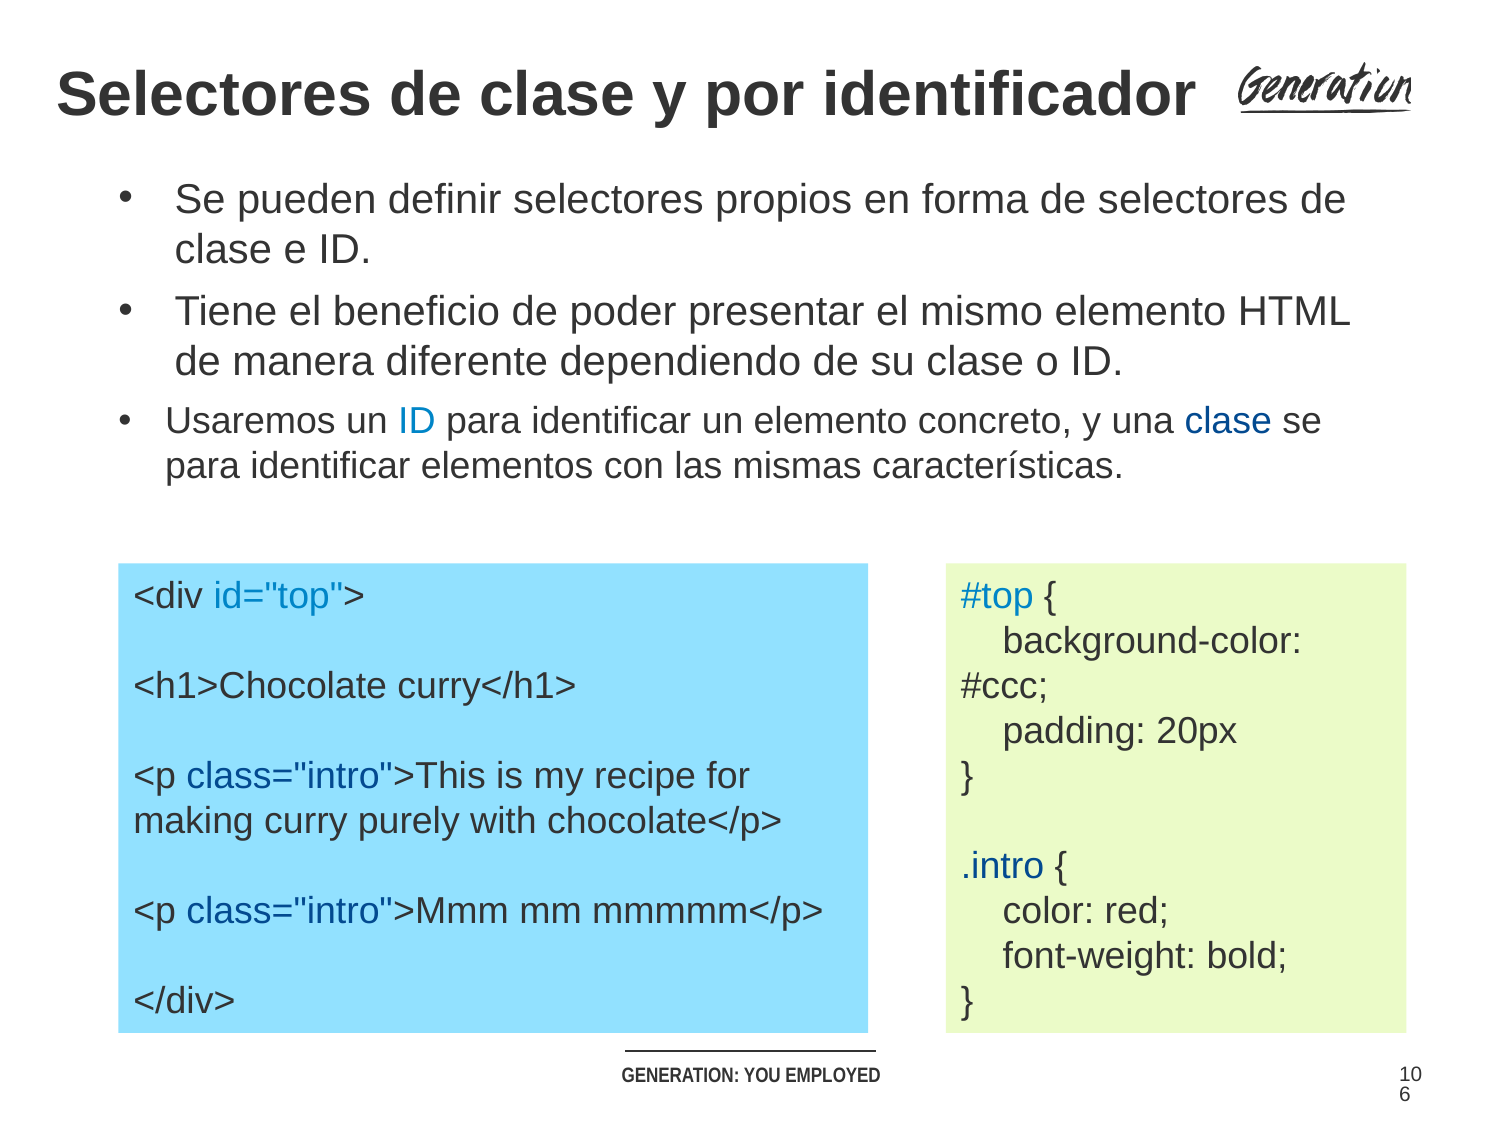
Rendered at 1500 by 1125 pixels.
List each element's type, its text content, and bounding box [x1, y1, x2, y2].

list Se pueden definir selectores propios en forma de selectores de clase e ID. Tiene el beneficio de poder presentar el mismo elemento HTML de manera diferente dependiendo de su clase o ID. Usaremos un ID para identificar un elemento concreto, y una clase se para identificar elementos con las mismas características. [118, 171, 1369, 667]
text_box #top { background-color: #ccc; padding: 20px } .intro { color: red; font-weight: bold; } [945, 563, 1407, 1033]
title Selectores de clase y por identificador [56, 45, 1369, 137]
picture [1369, 62, 1411, 113]
text_box <div id="top"> <h1>Chocolate curry</h1> <p class="intro">This is my recipe for making curry purely with chocolate</p> <p class="intro">Mmm mm mmmmm</p> </div> [118, 563, 869, 1033]
